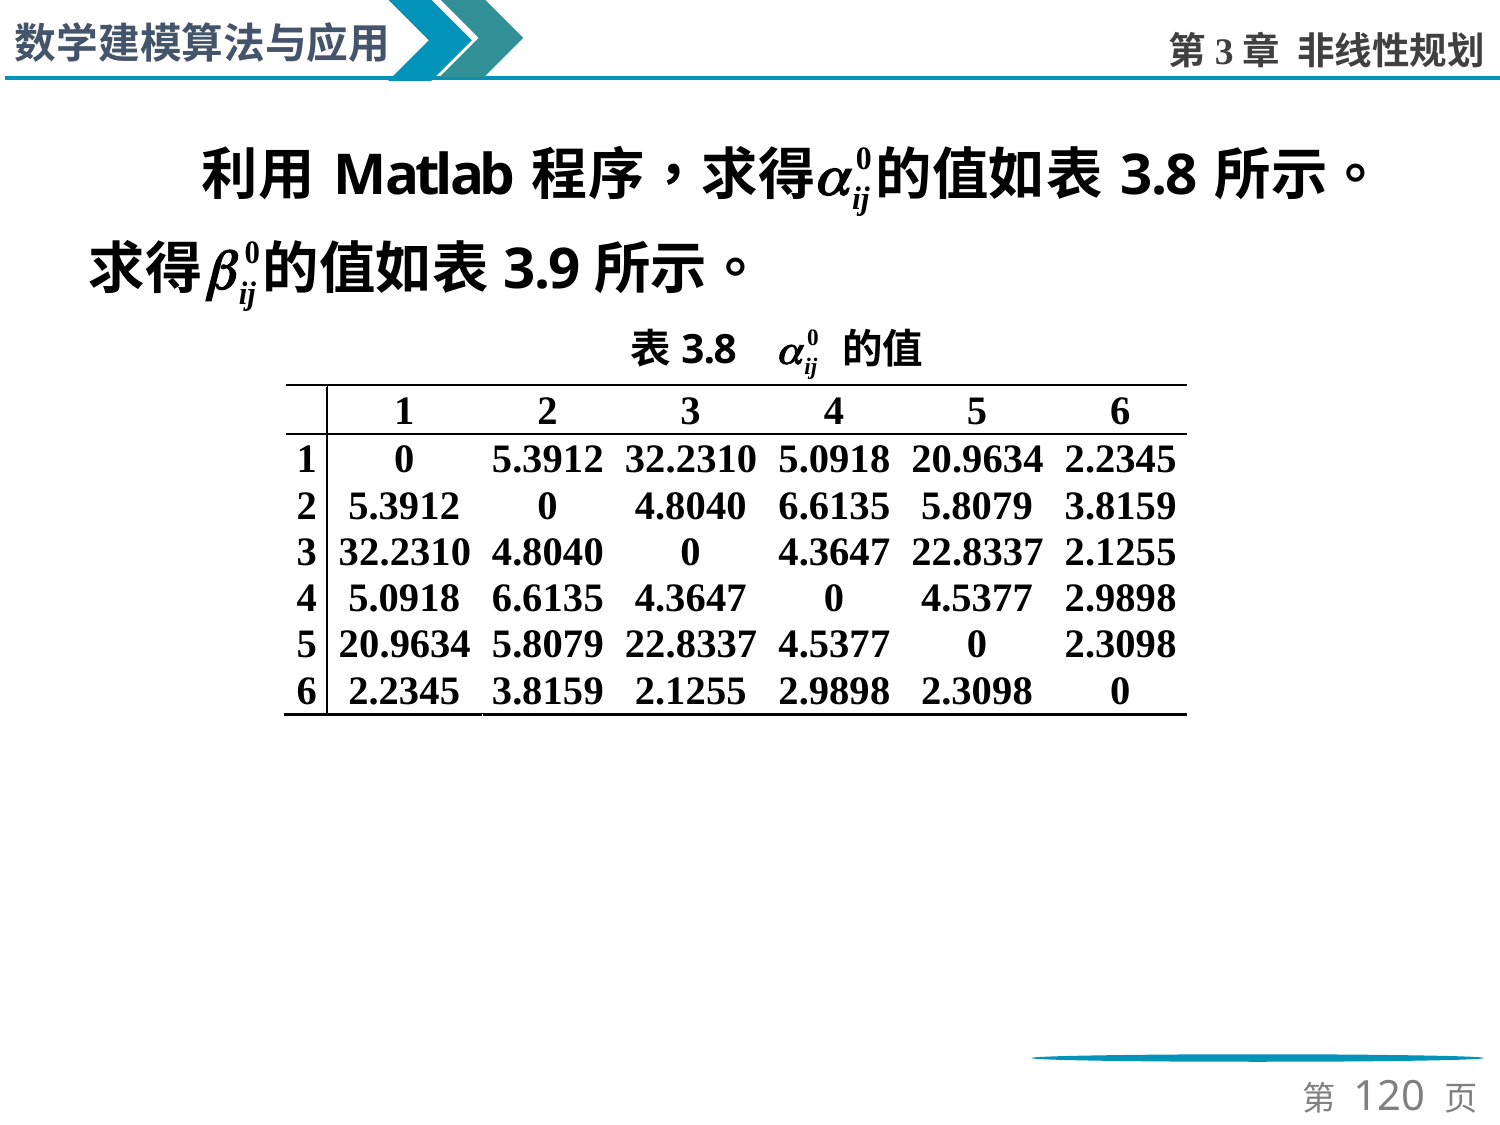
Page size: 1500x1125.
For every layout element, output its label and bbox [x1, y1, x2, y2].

text_box [88, 132, 1384, 748]
